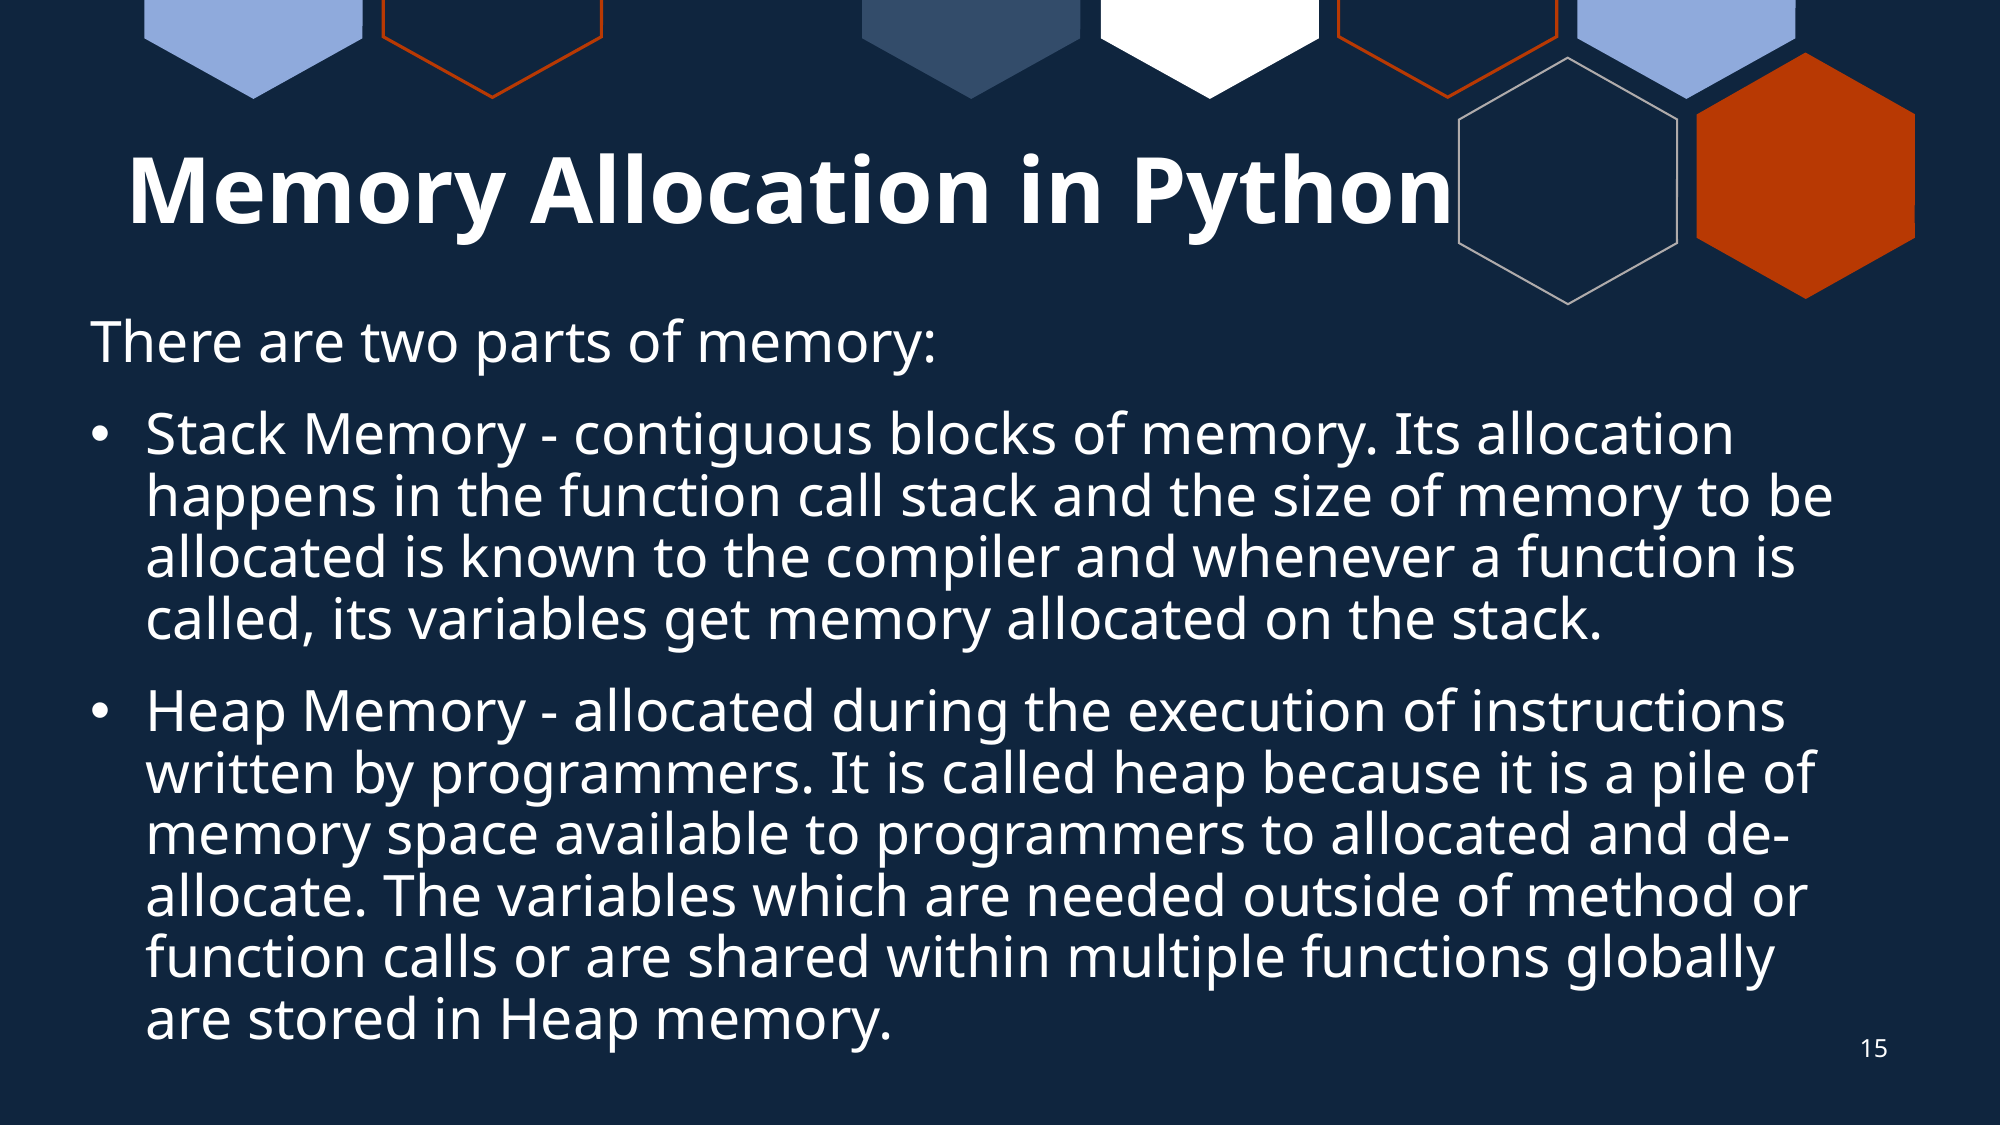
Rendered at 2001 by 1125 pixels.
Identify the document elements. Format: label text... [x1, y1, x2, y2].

list There are two parts of memory: Stack Memory - contiguous blocks of memory. Its allocation happens in the function call stack and the size of memory to be allocated is known to the compiler and whenever a function is called, its variables get memory allocated on the stack. Heap Memory - allocated during the execution of instructions written by programmers. It is called heap because it is a pile of memory space available to programmers to allocated and de-allocate. The variables which are needed outside of method or function calls or are shared within multiple functions globally are stored in Heap memory. [75, 305, 1855, 1080]
title Memory Allocation in Python [110, 60, 1502, 252]
slide_number 15 [1836, 1020, 1912, 1080]
